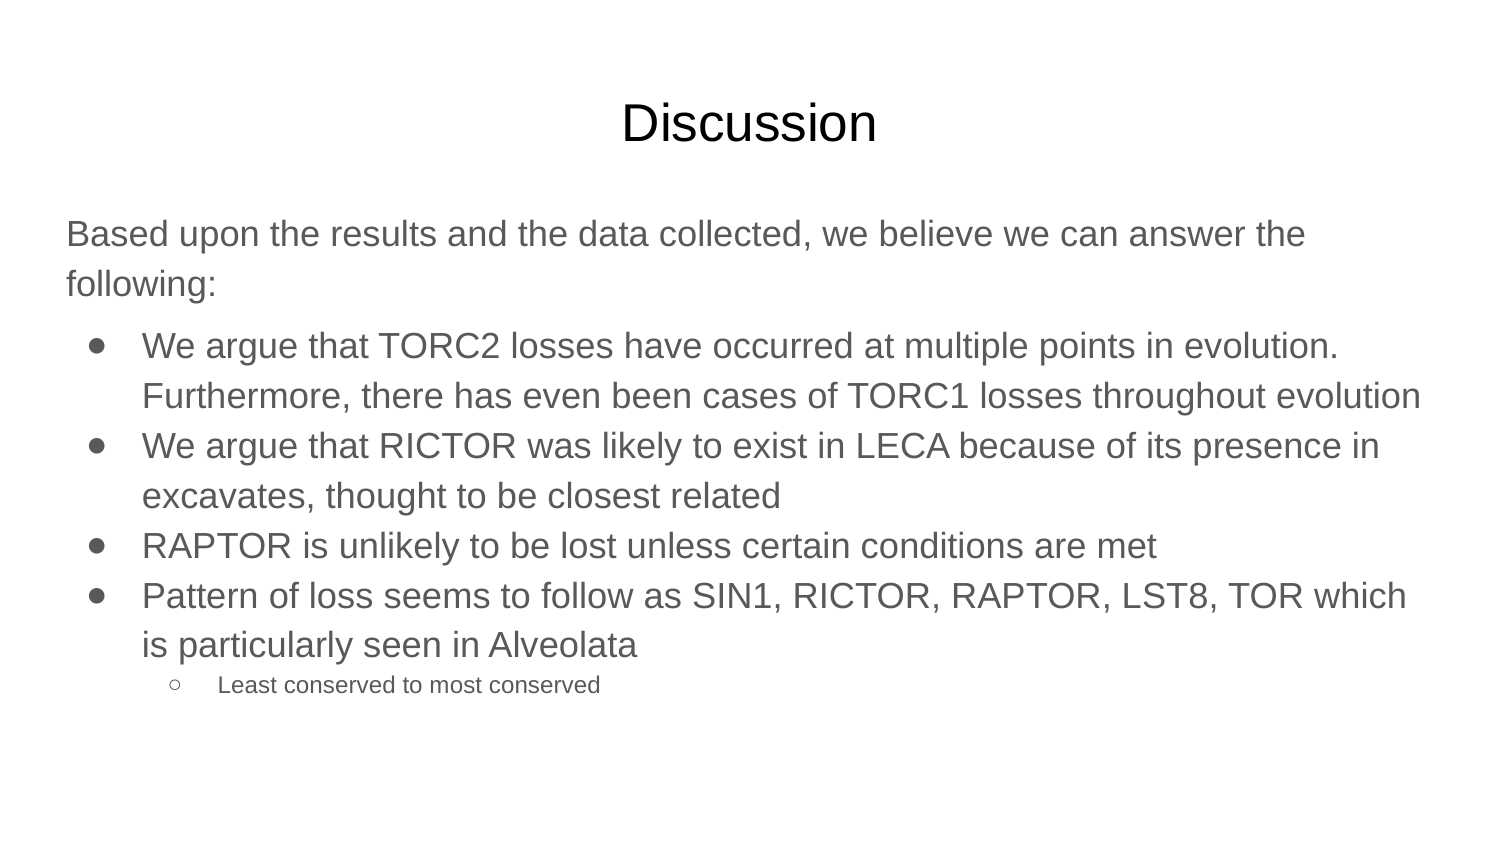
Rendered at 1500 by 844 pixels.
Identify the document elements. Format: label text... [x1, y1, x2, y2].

list Based upon the results and the data collected, we believe we can answer the following: We argue that TORC2 losses have occurred at multiple points in evolution. Furthermore, there has even been cases of TORC1 losses throughout evolution We argue that RICTOR was likely to exist in LECA because of its presence in excavates, thought to be closest related RAPTOR is unlikely to be lost unless certain conditions are met Pattern of loss seems to follow as SIN1, RICTOR, RAPTOR, LST8, TOR which is particularly seen in Alveolata Least conserved to most conserved [51, 189, 1449, 750]
title Discussion [51, 72, 1449, 167]
